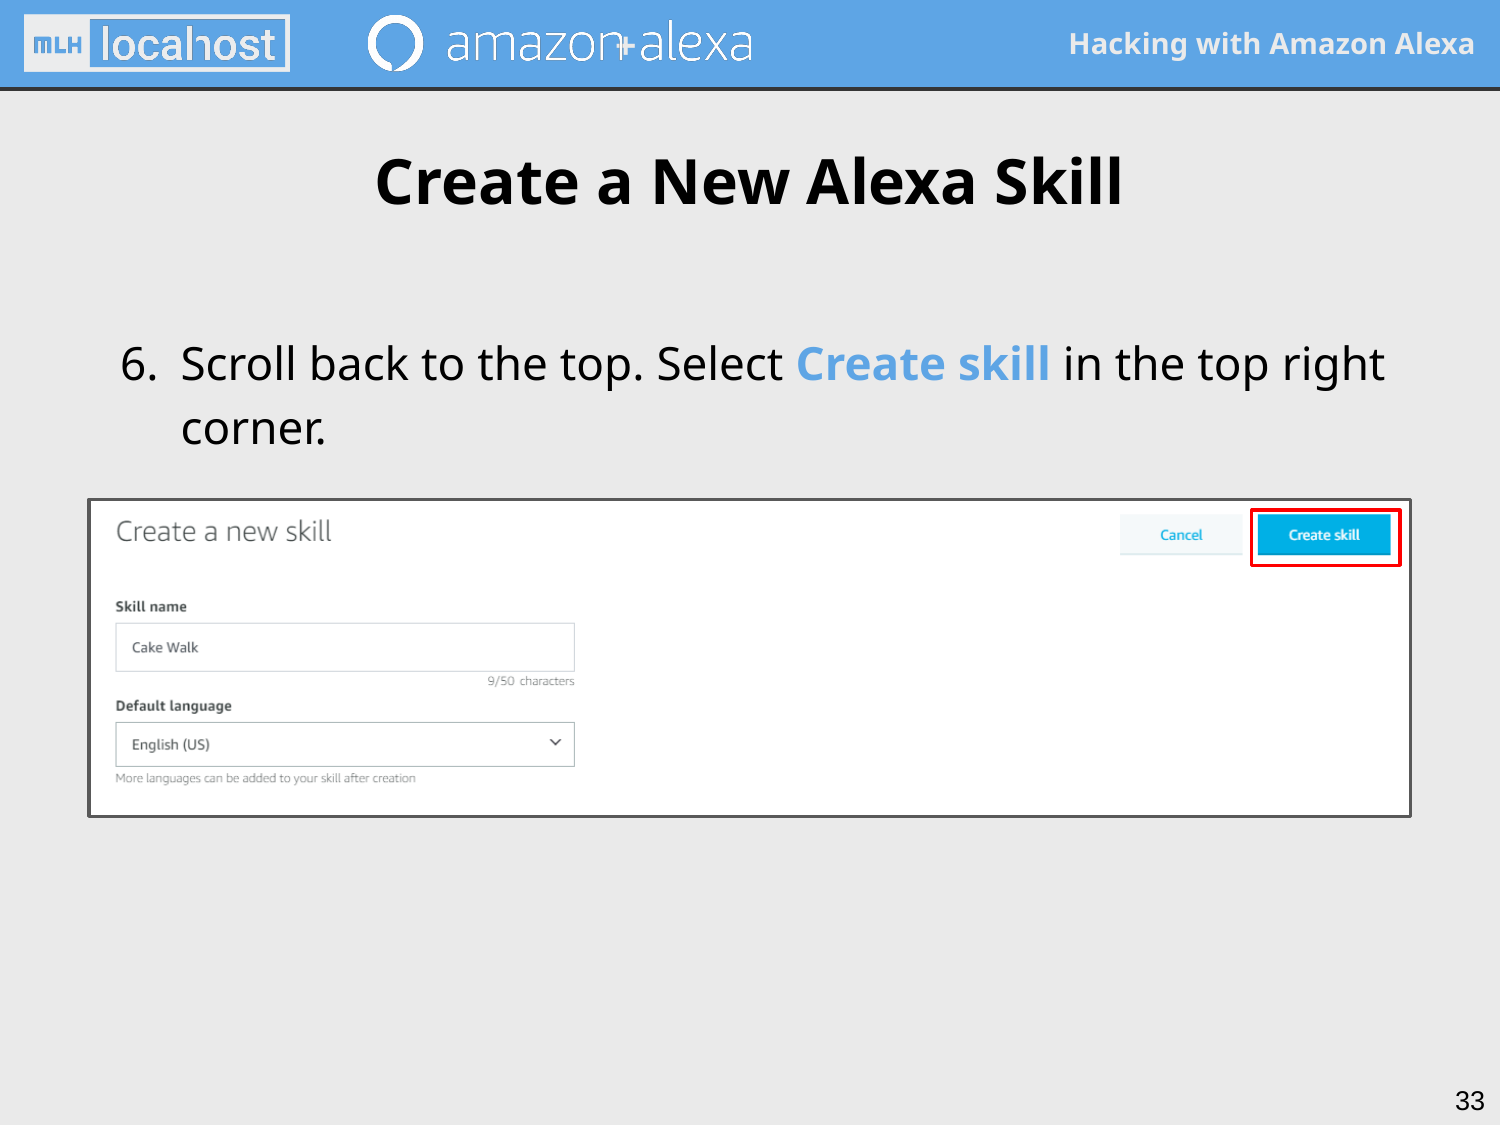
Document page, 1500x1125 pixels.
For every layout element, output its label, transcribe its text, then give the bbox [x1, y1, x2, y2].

picture [24, 14, 290, 72]
picture [368, 15, 751, 72]
title Create a New Alexa Skill [26, 119, 1474, 239]
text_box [90, 500, 1410, 815]
text_box Scroll back to the top. Select Create skill in the top right corner. [90, 329, 1410, 451]
